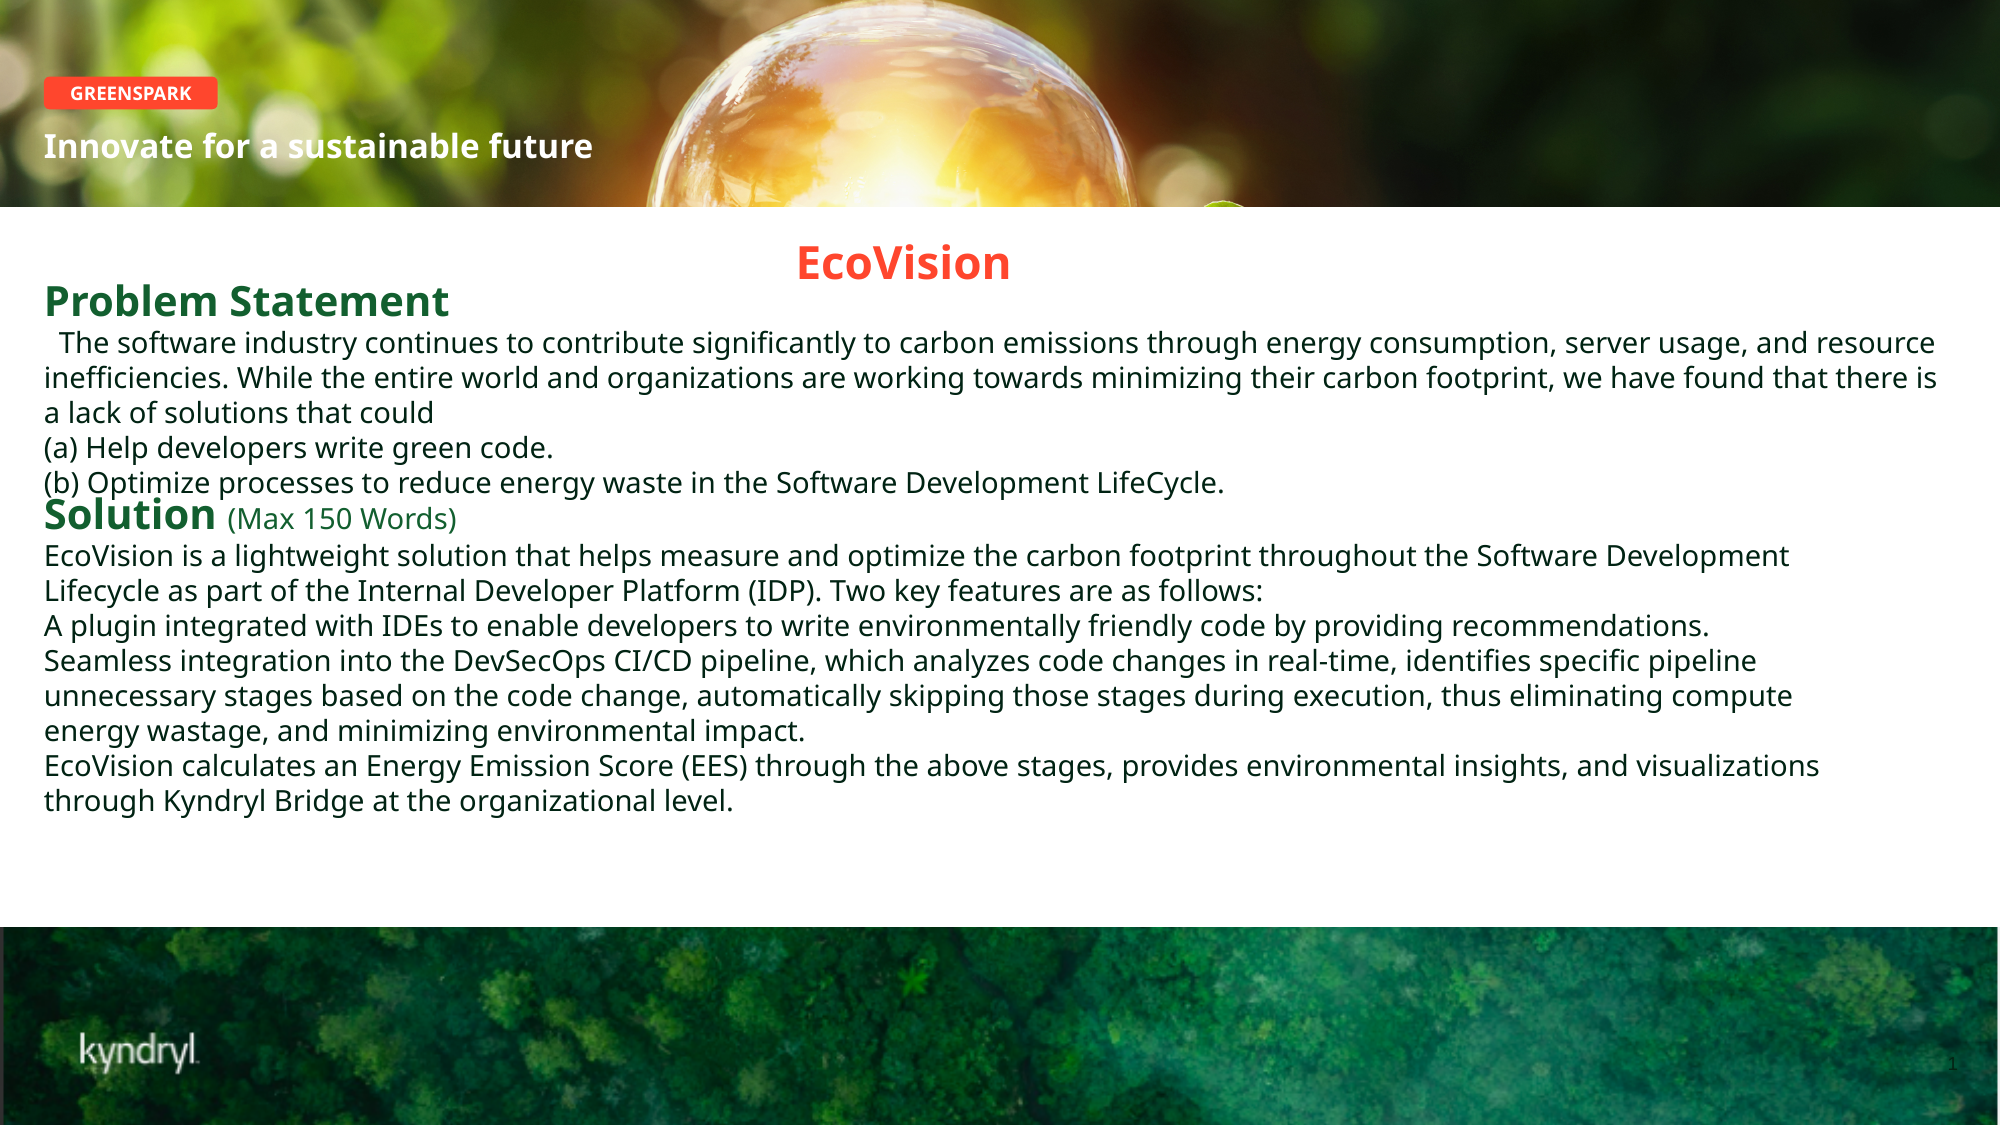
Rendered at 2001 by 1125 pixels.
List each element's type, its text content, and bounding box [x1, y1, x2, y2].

text_box Solution (Max 150 Words) EcoVision is a lightweight solution that helps measure and optimize the carbon footprint throughout the Software Development Lifecycle as part of the Internal Developer Platform (IDP). Two key features are as follows: A plugin integrated with IDEs to enable developers to write environmentally friendly code by providing recommendations. Seamless integration into the DevSecOps CI/CD pipeline, which analyzes code changes in real-time, identifies specific pipeline unnecessary stages based on the code change, automatically skipping those stages during execution, thus eliminating compute energy wastage, and minimizing environmental impact. EcoVision calculates an Energy Emission Score (EES) through the above stages, provides environmental insights, and visualizations through Kyndryl Bridge at the organizational level. [43, 487, 1896, 818]
text_box EcoVision [336, 226, 1471, 296]
picture [0, 927, 2000, 1125]
picture [0, 0, 2000, 207]
text_box Problem Statement The software industry continues to contribute significantly to carbon emissions through energy consumption, server usage, and resource inefficiencies. While the entire world and organizations are working towards minimizing their carbon footprint, we have found that there is a lack of solutions that could (a) Help developers write green code. (b) Optimize processes to reduce energy waste in the Software Development LifeCycle. [43, 274, 1956, 535]
